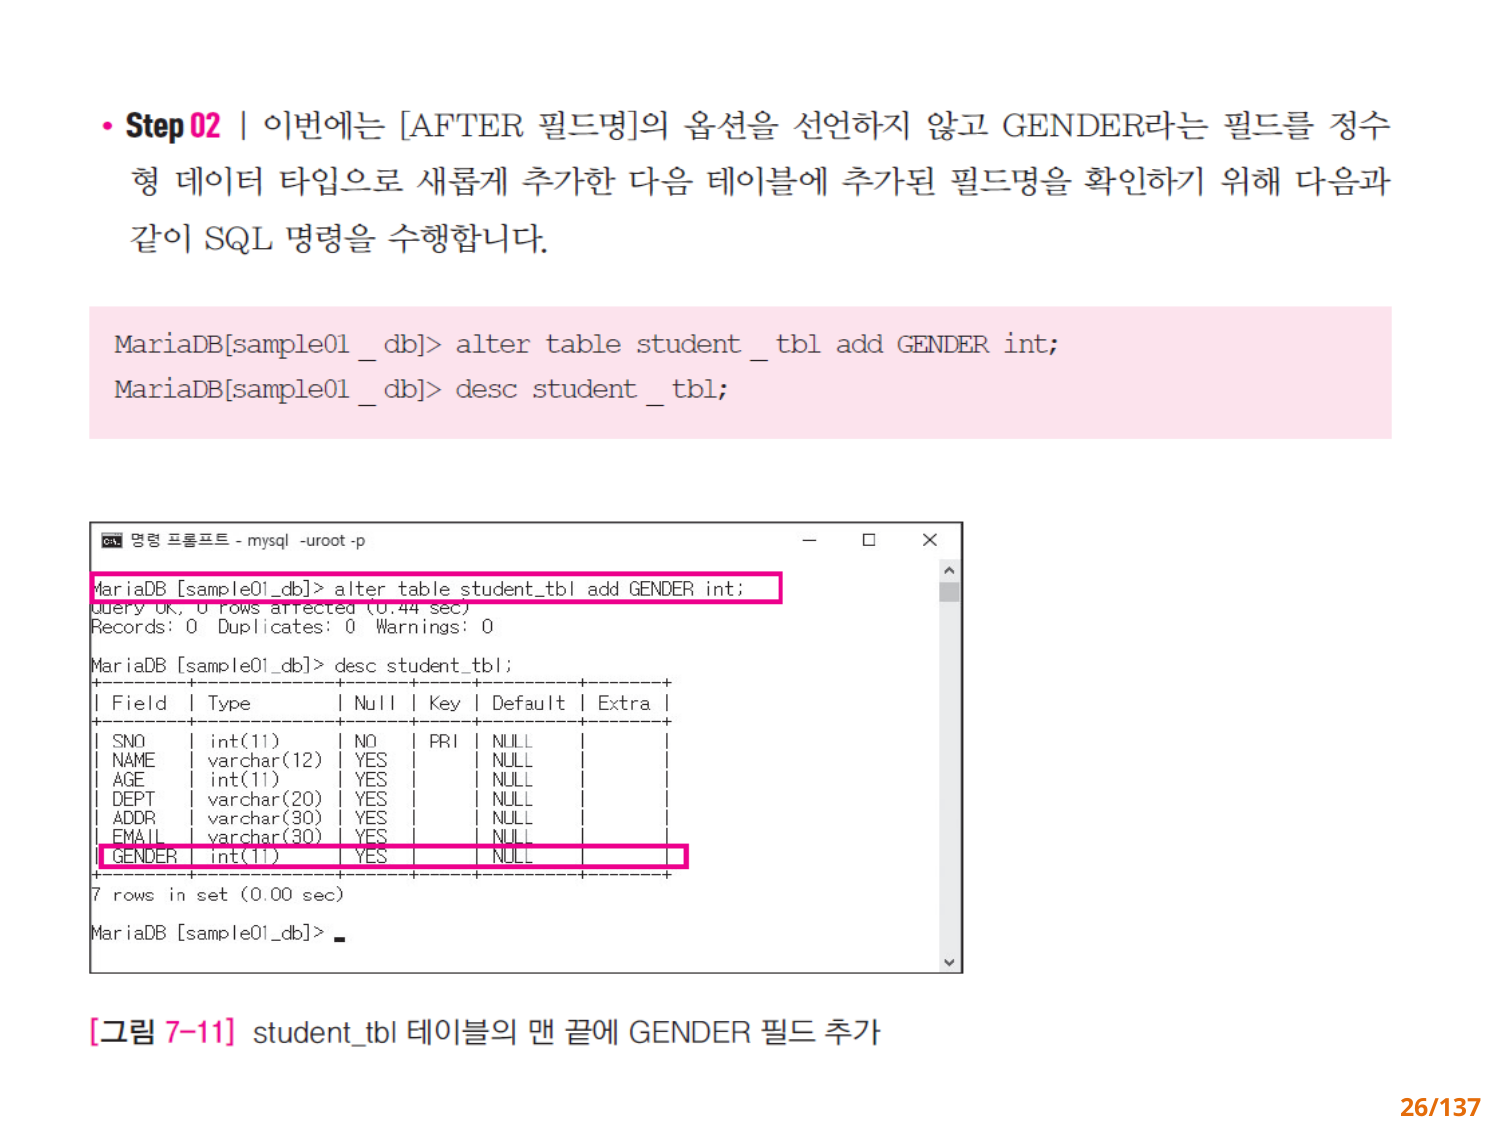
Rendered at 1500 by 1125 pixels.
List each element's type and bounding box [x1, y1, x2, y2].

picture [64, 89, 1412, 1071]
